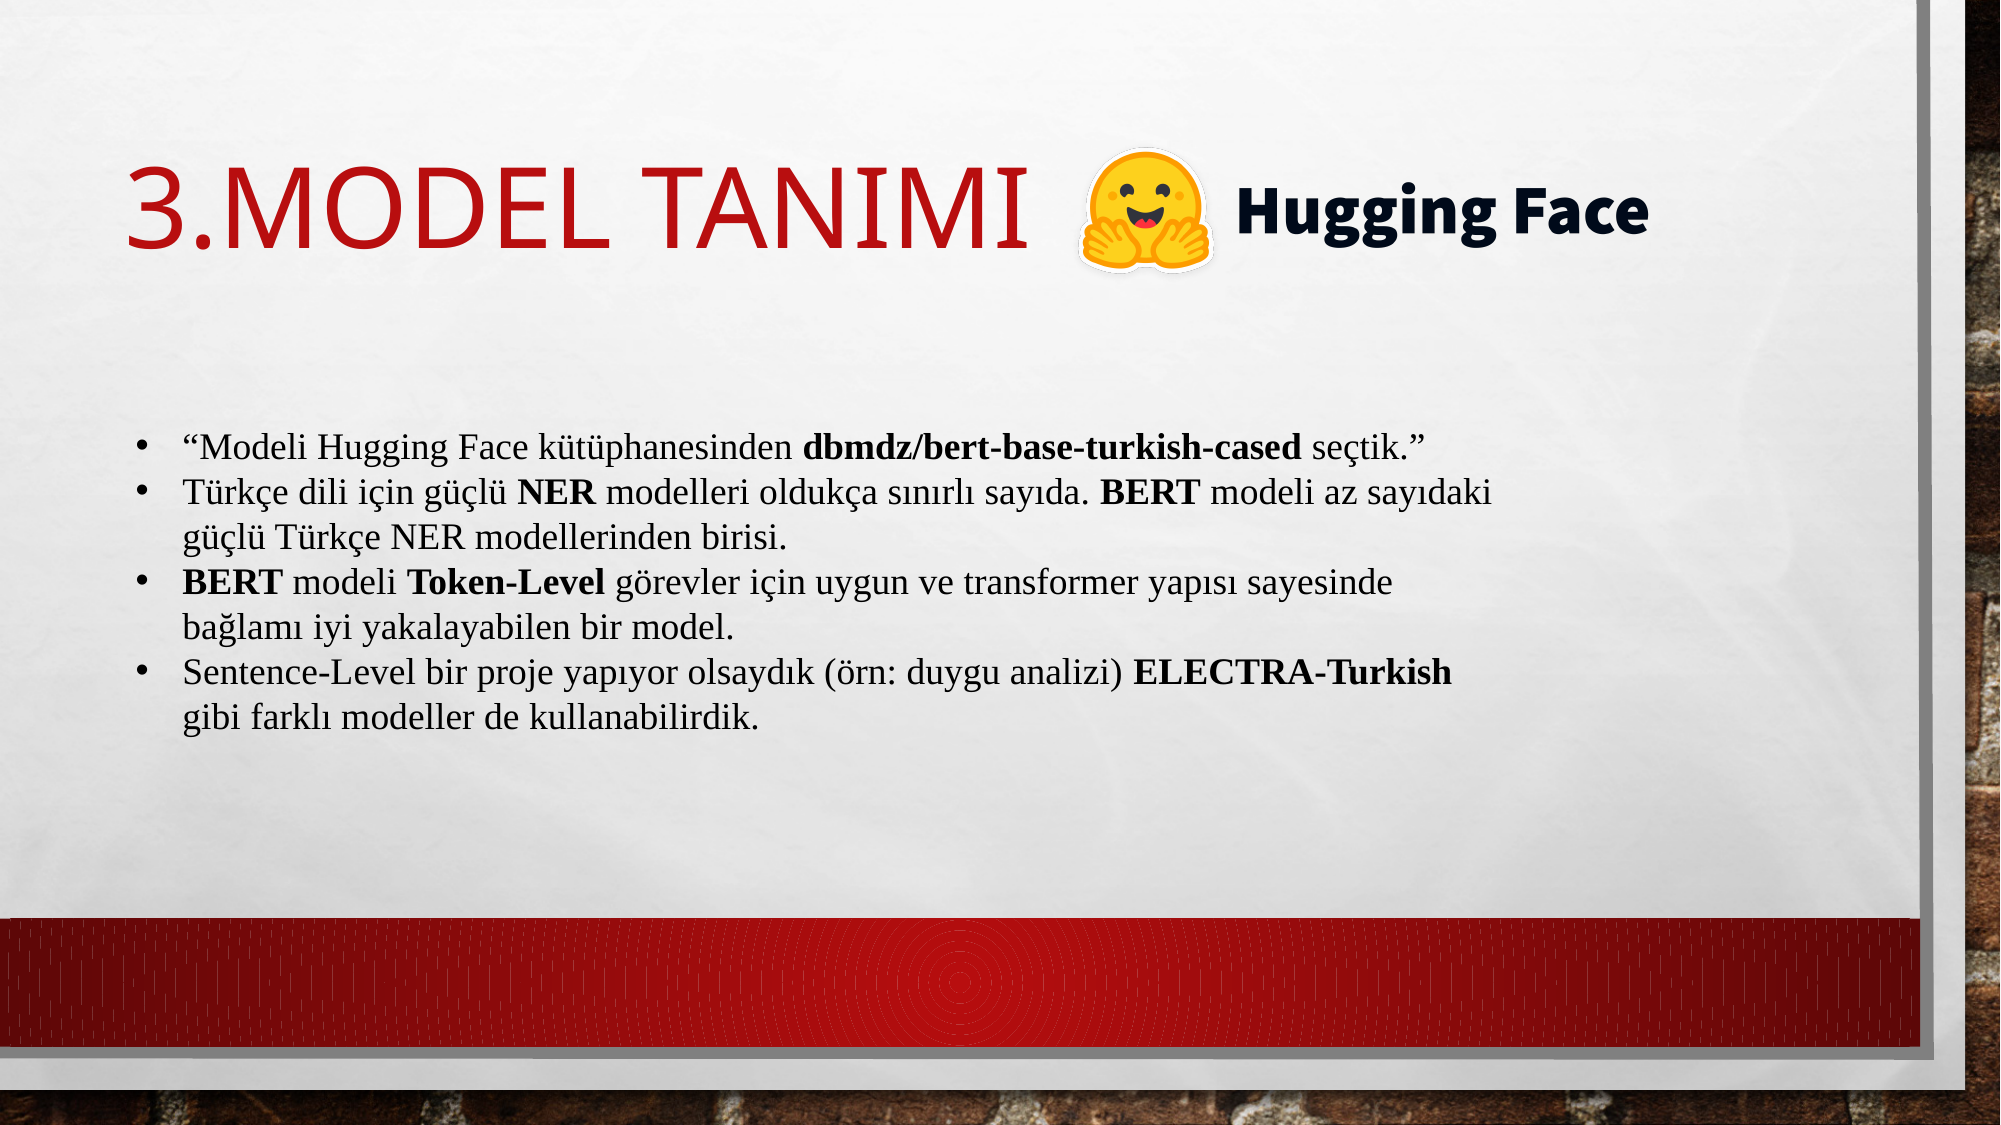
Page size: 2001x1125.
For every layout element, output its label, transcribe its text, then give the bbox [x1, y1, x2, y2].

title 3.Model tanımı [109, 117, 1815, 307]
picture [0, 0, 2000, 1125]
text_box “Modeli Hugging Face kütüphanesinden dbmdz/bert-base-turkish-cased seçtik.” Türkçe dili için güçlü NER modelleri oldukça sınırlı sayıda. BERT modeli az sayıdaki güçlü Türkçe NER modellerinden birisi. BERT modeli Token-Level görevler için uygun ve transformer yapısı sayesinde bağlamı iyi yakalayabilen bir model. Sentence-Level bir proje yapıyor olsaydık (örn: duygu analizi) ELECTRA-Turkish gibi farklı modeller de kullanabilirdik. [120, 414, 1517, 745]
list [1049, 127, 1685, 297]
